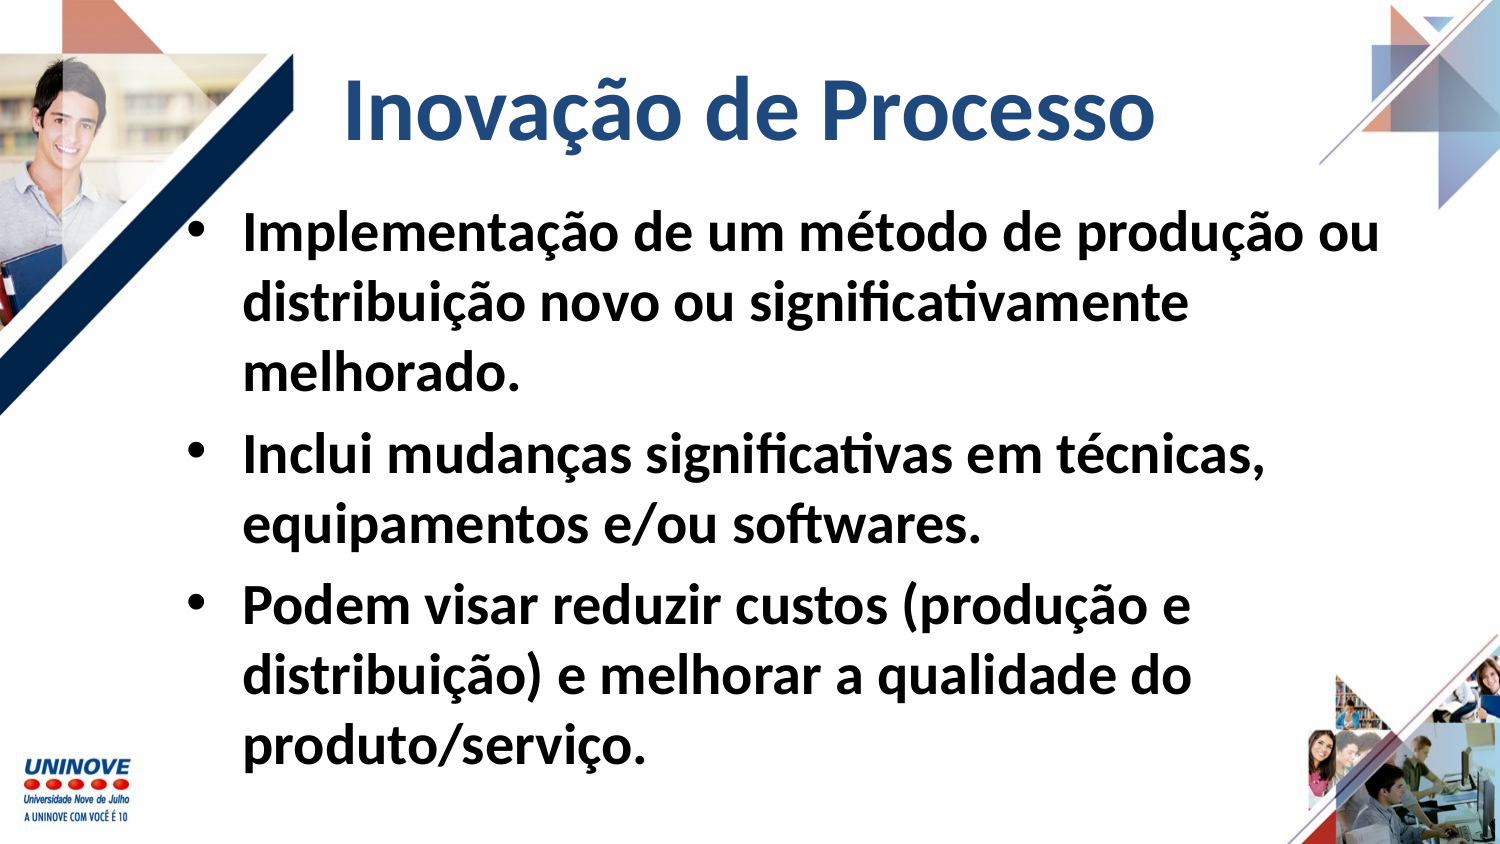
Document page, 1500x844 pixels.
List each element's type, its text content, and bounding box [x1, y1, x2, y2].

picture [0, 0, 1500, 844]
title Inovação de Processo [74, 33, 1426, 175]
list Implementação de um método de produção ou distribuição novo ou significativamente melhorado. Inclui mudanças significativas em técnicas, equipamentos e/ou softwares. Podem visar reduzir custos (produção e distribuição) e melhorar a qualidade do produto/serviço. [170, 185, 1495, 743]
